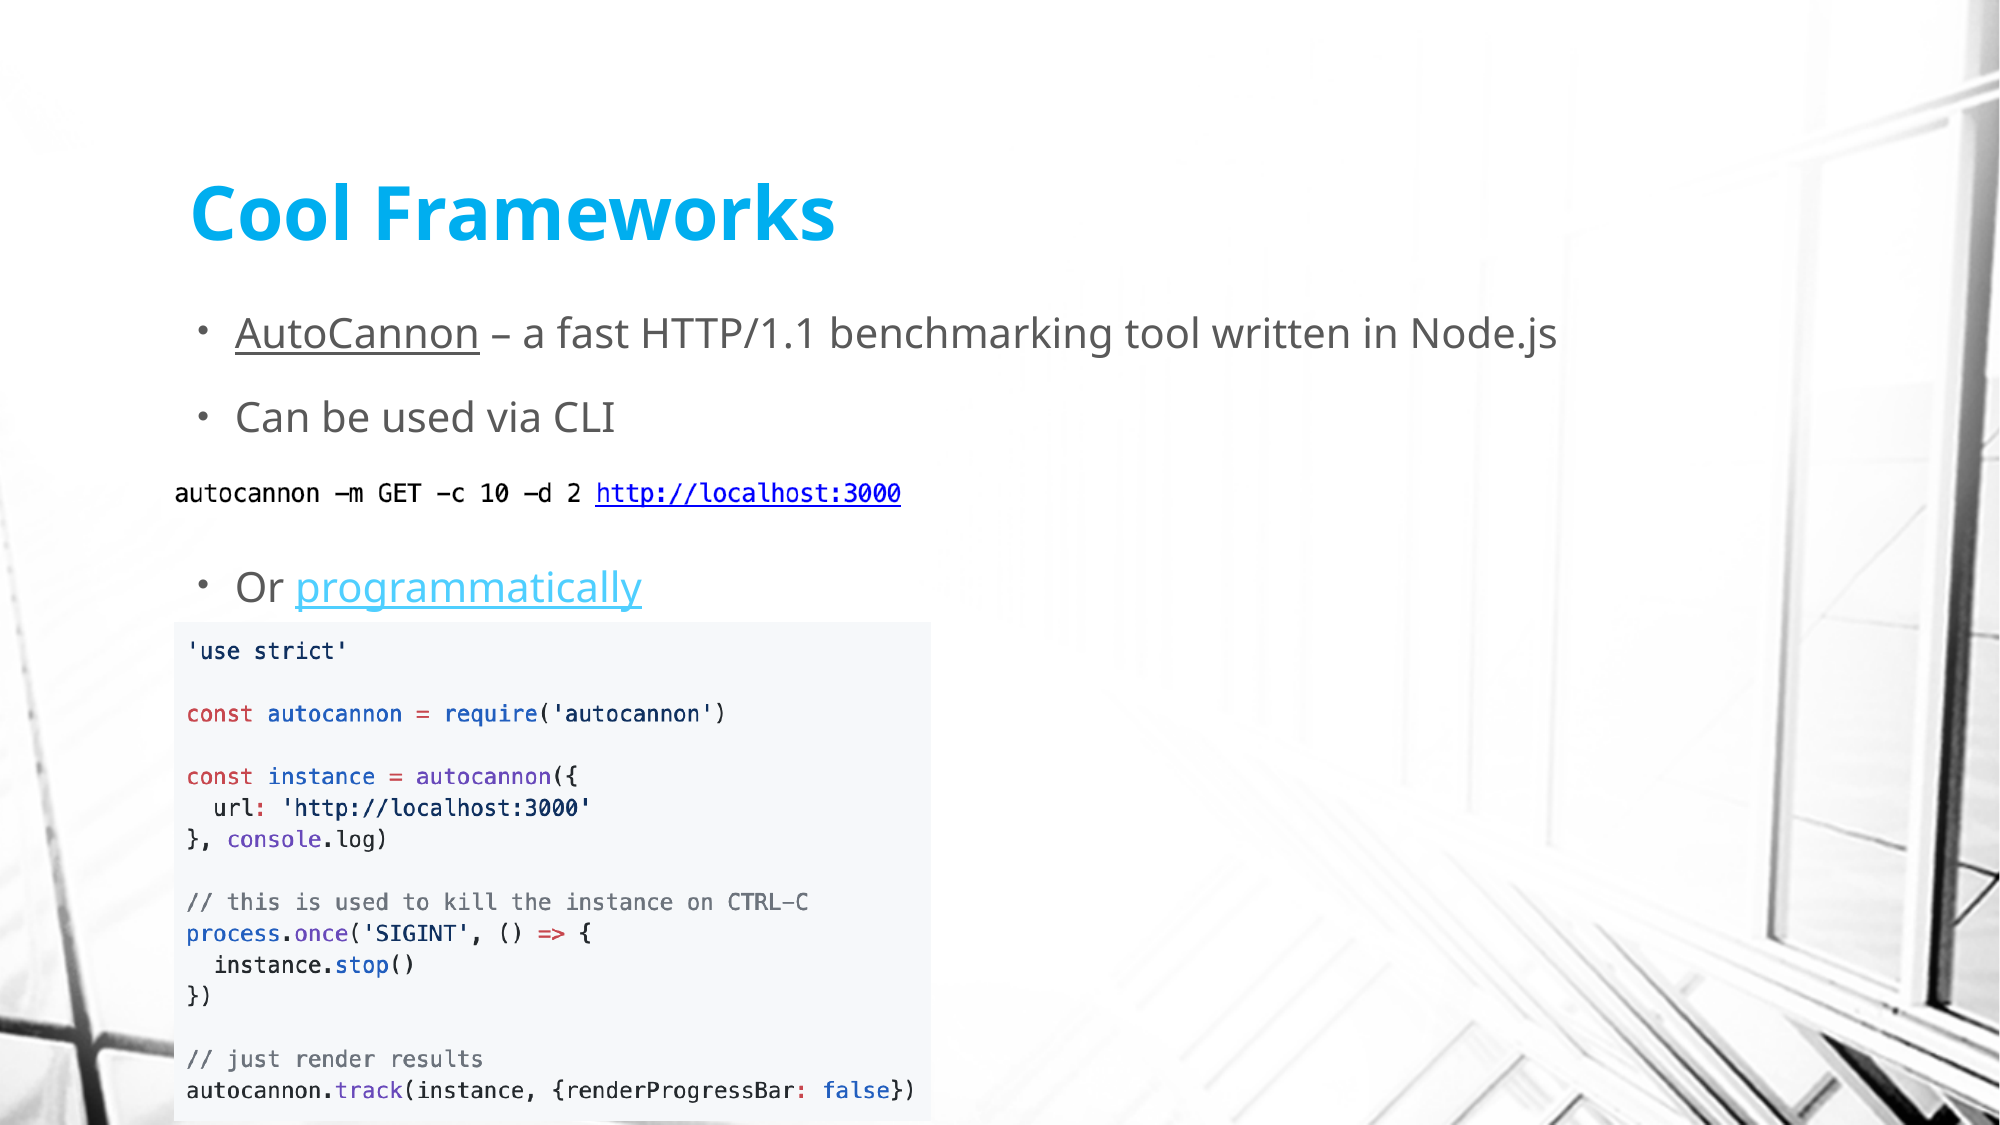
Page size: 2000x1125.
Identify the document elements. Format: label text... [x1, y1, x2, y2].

title Cool Frameworks [174, 87, 1600, 263]
picture [0, 0, 2000, 1125]
list AutoCannon – a fast HTTP/1.1 benchmarking tool written in Node.js Can be used via CLI Or programmatically [174, 299, 1600, 988]
